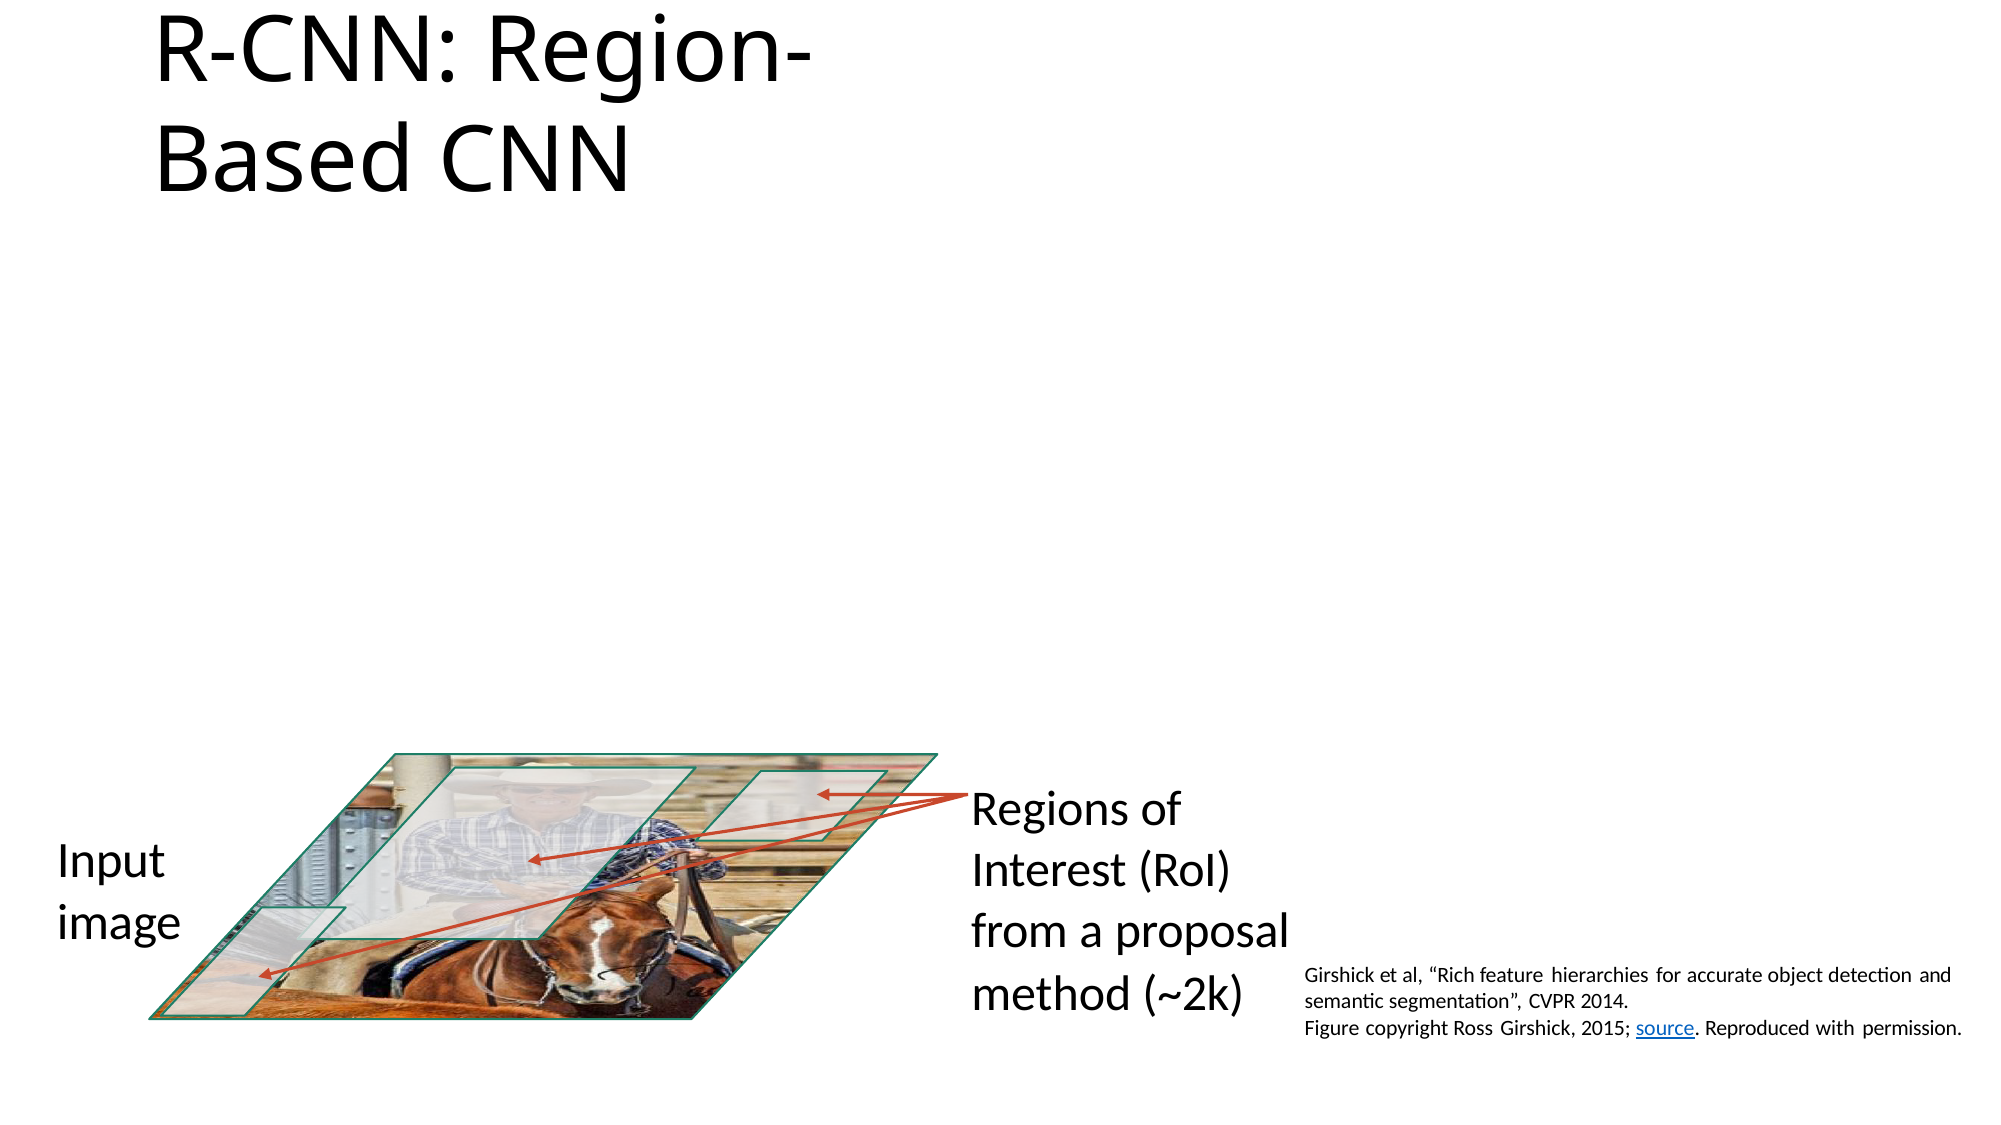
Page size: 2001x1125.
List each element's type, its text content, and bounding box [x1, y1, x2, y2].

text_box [147, 752, 969, 1021]
title R-CNN: Region-Based CNN [150, 0, 941, 211]
text_box Girshick et al, “Rich feature hierarchies for accurate object detection and semantic segmentation”, CVPR 2014. Figure copyright Ross Girshick, 2015; source. Reproduced with permission. [1302, 964, 1978, 1041]
text_box Input image [54, 836, 142, 951]
text_box Regions of Interest (RoI) from a proposal method (~2k) [973, 785, 1294, 1021]
